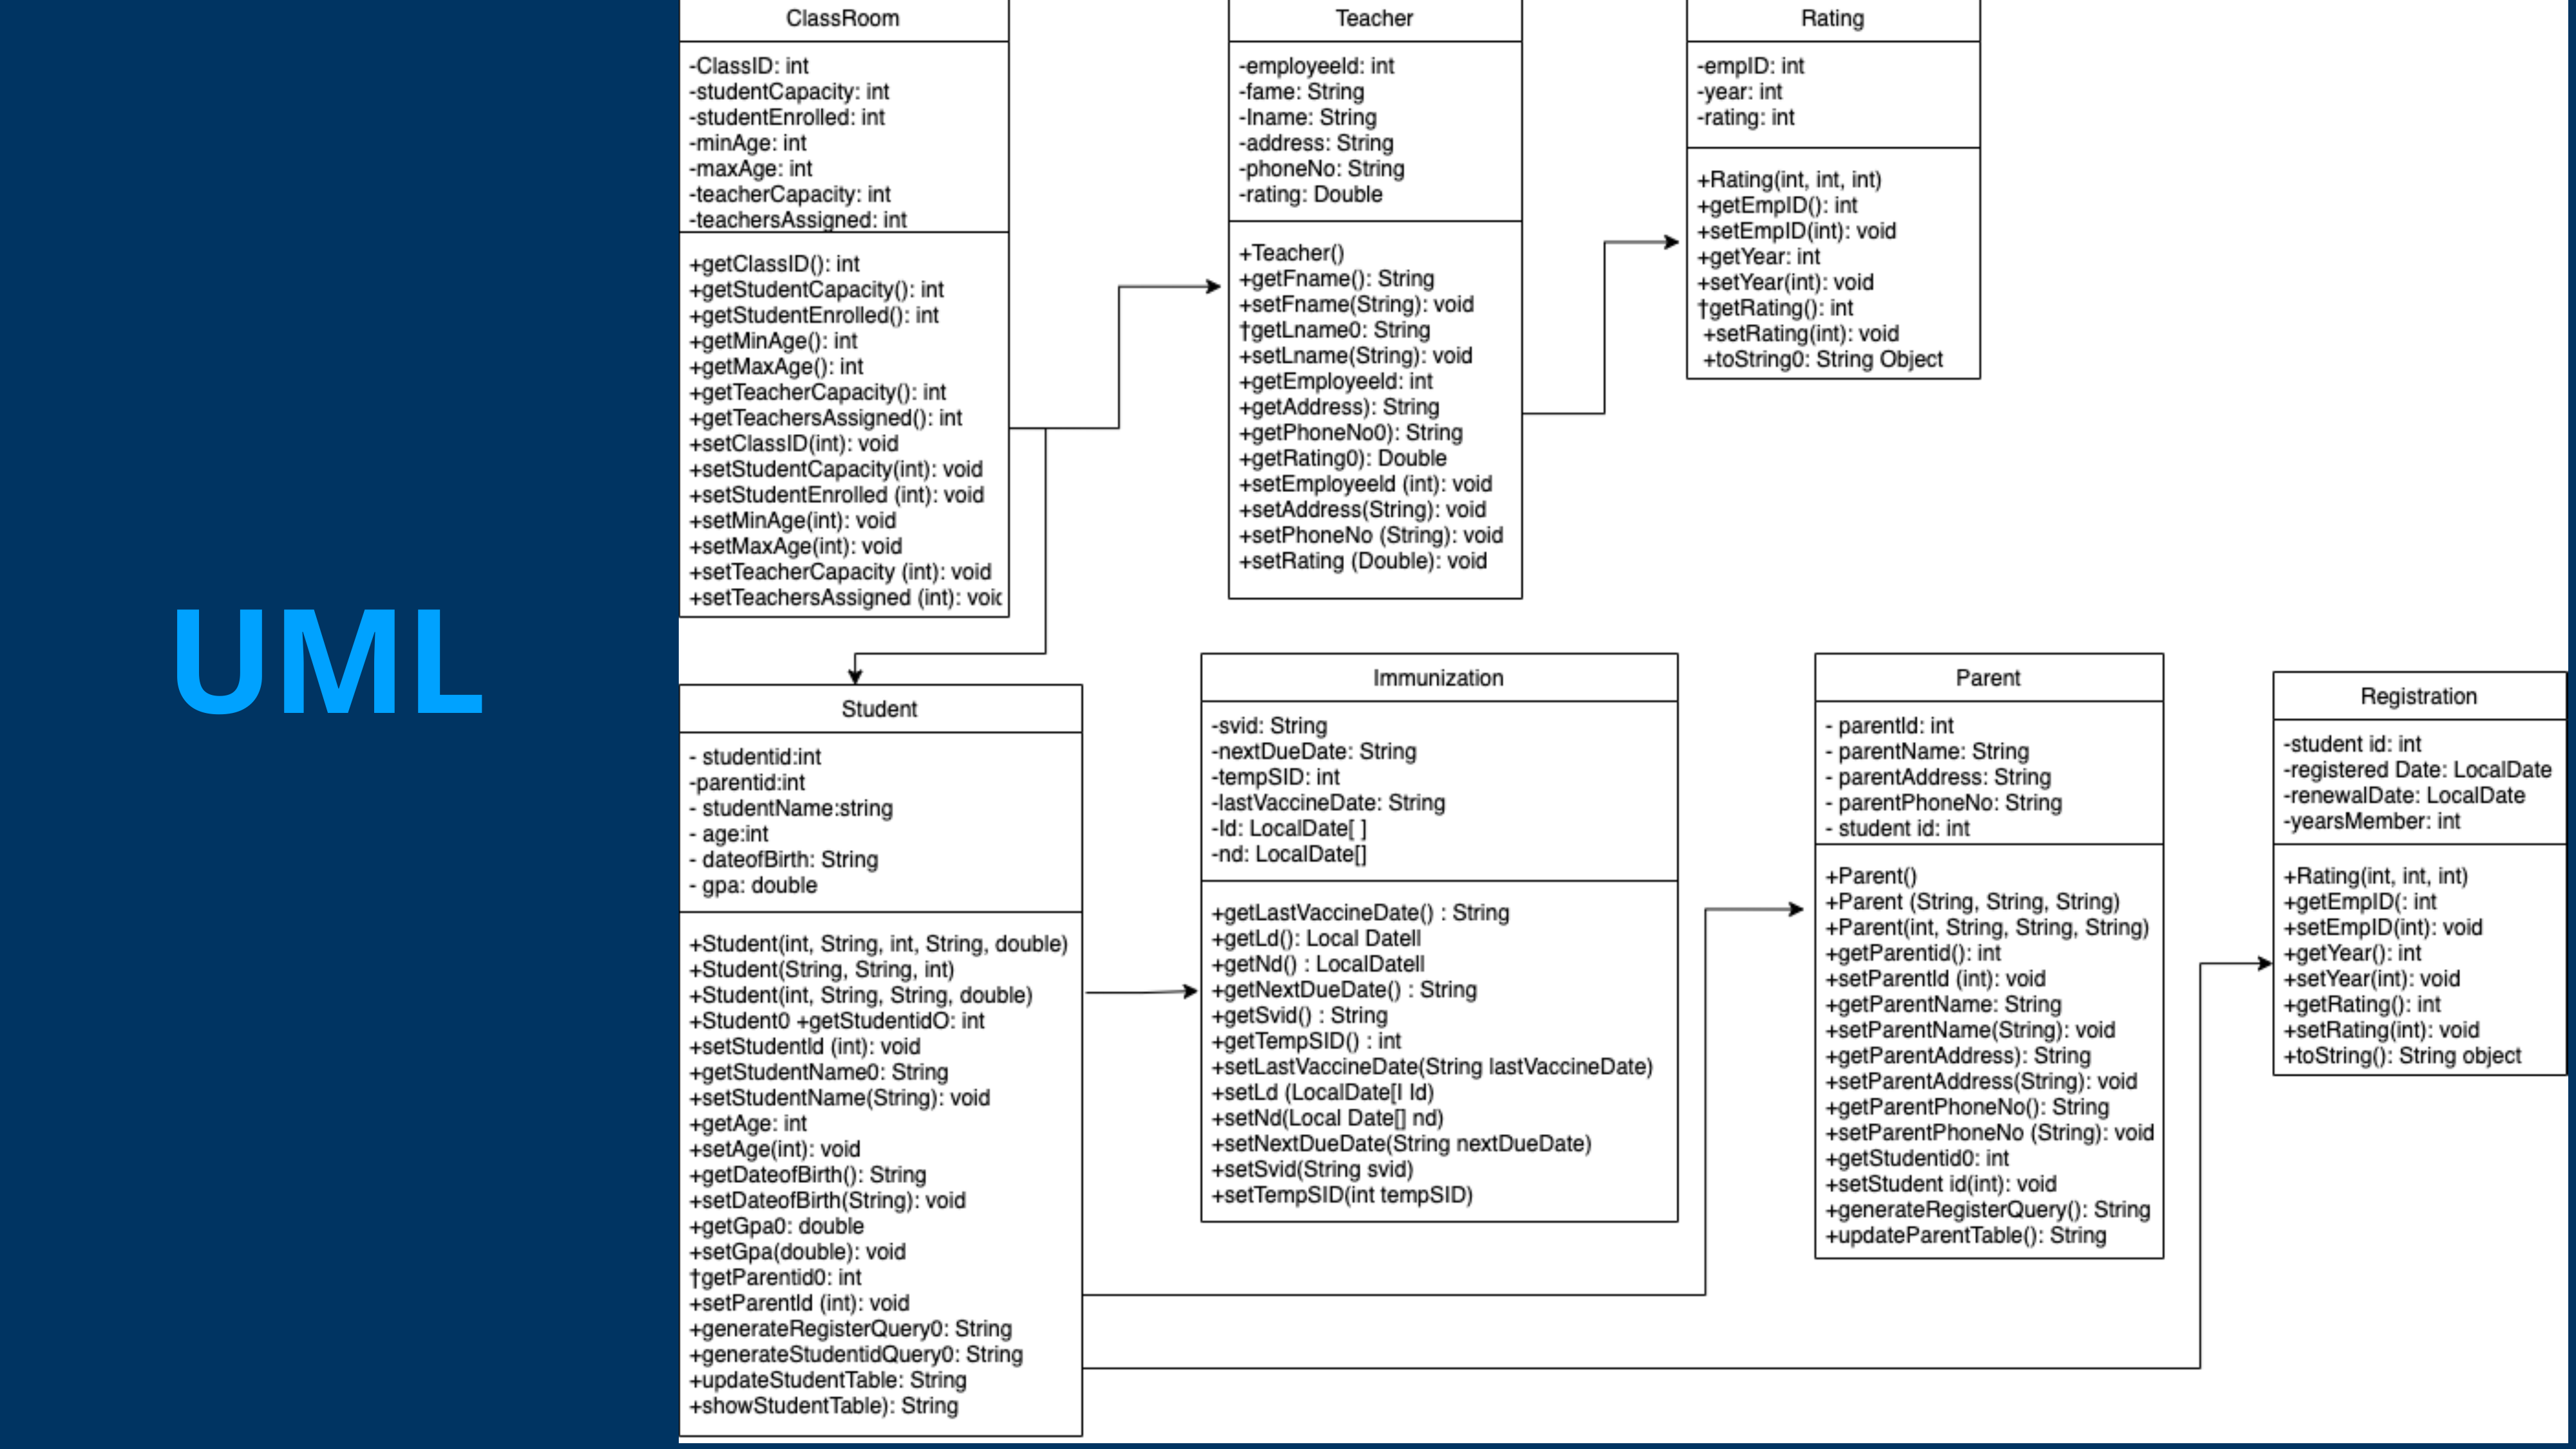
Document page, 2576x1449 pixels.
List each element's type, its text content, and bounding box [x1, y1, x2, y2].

picture [679, 0, 2568, 1443]
title UML [159, 563, 679, 747]
